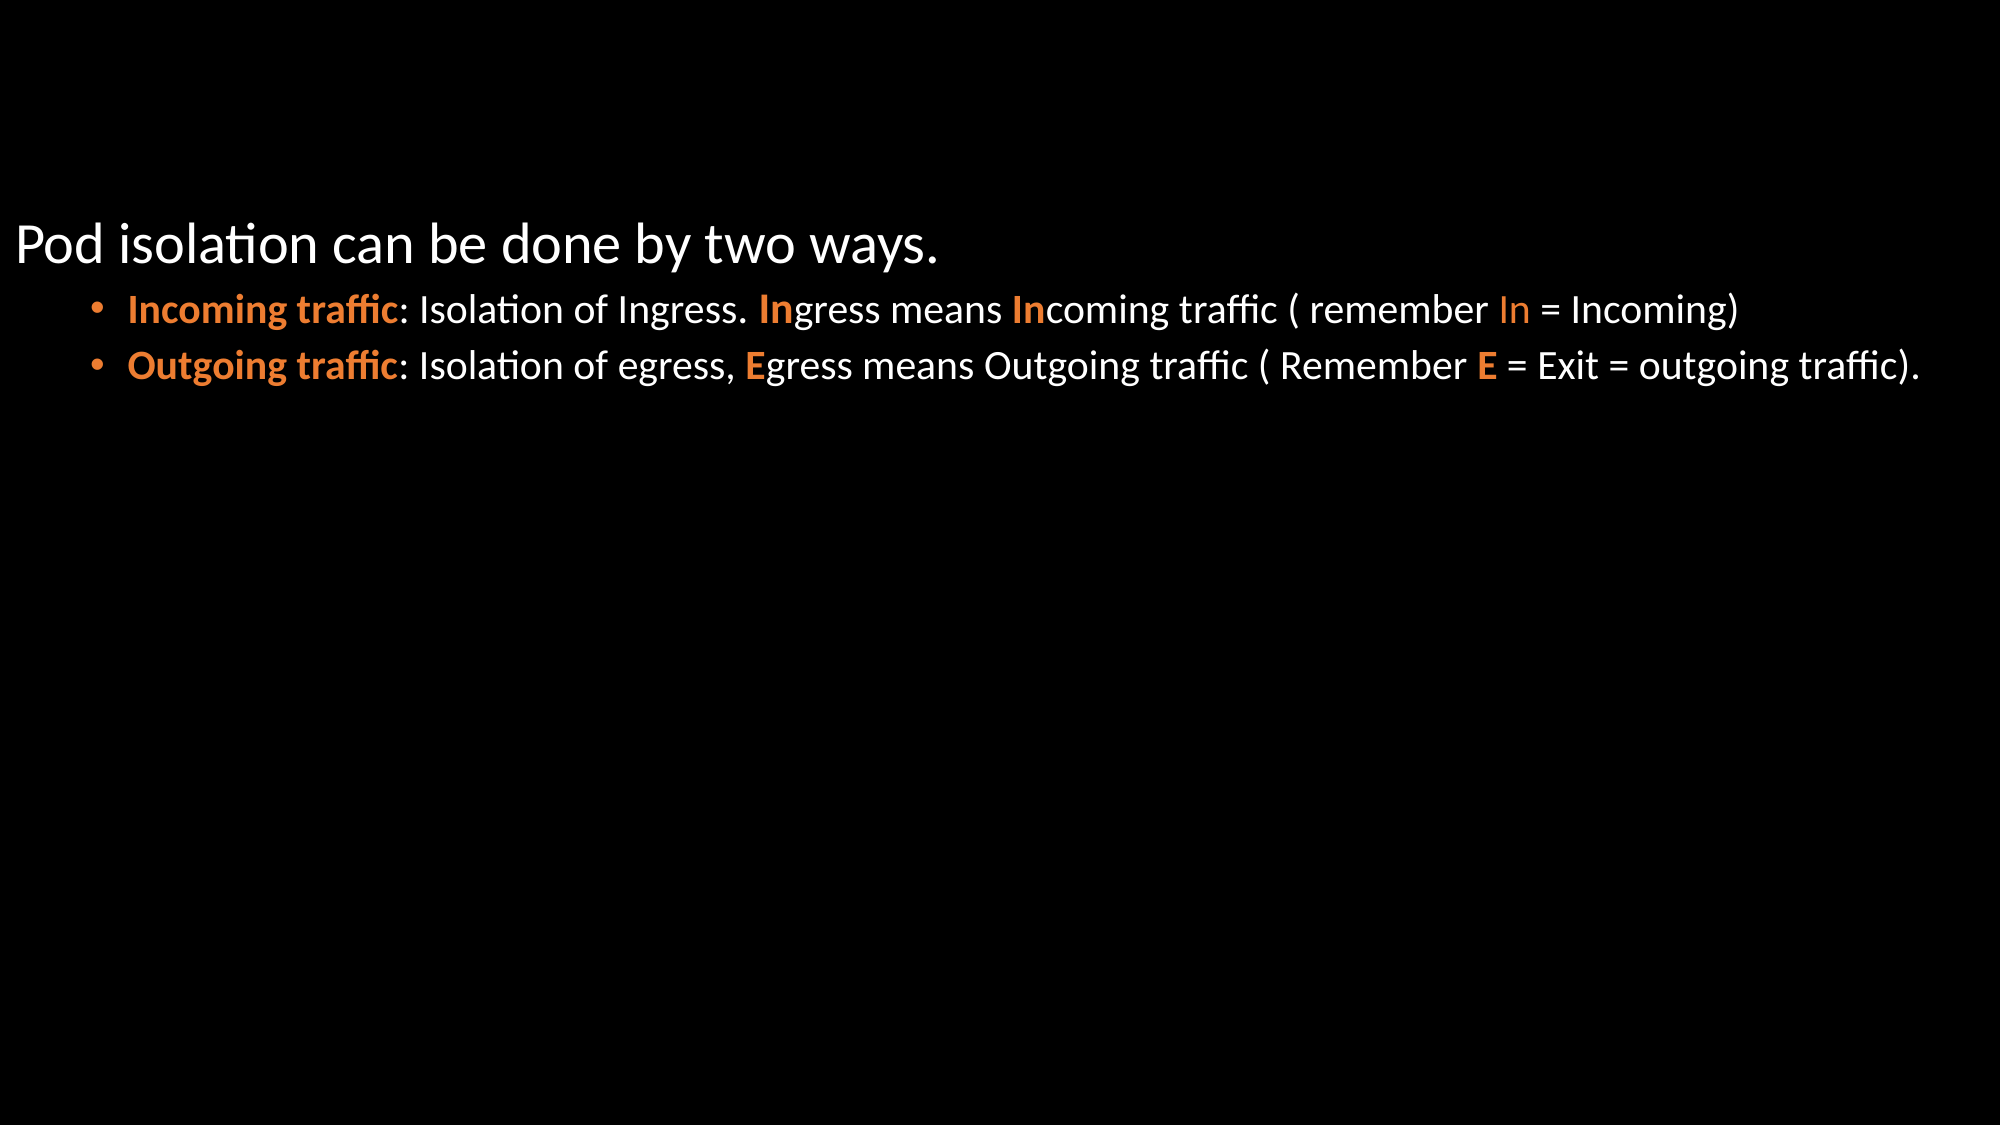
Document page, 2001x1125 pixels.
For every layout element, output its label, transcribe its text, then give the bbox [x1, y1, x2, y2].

list Pod isolation can be done by two ways. Incoming traffic: Isolation of Ingress. Ingress means Incoming traffic ( remember In = Incoming) Outgoing traffic: Isolation of egress, Egress means Outgoing traffic ( Remember E = Exit = outgoing traffic). [0, 205, 1947, 920]
